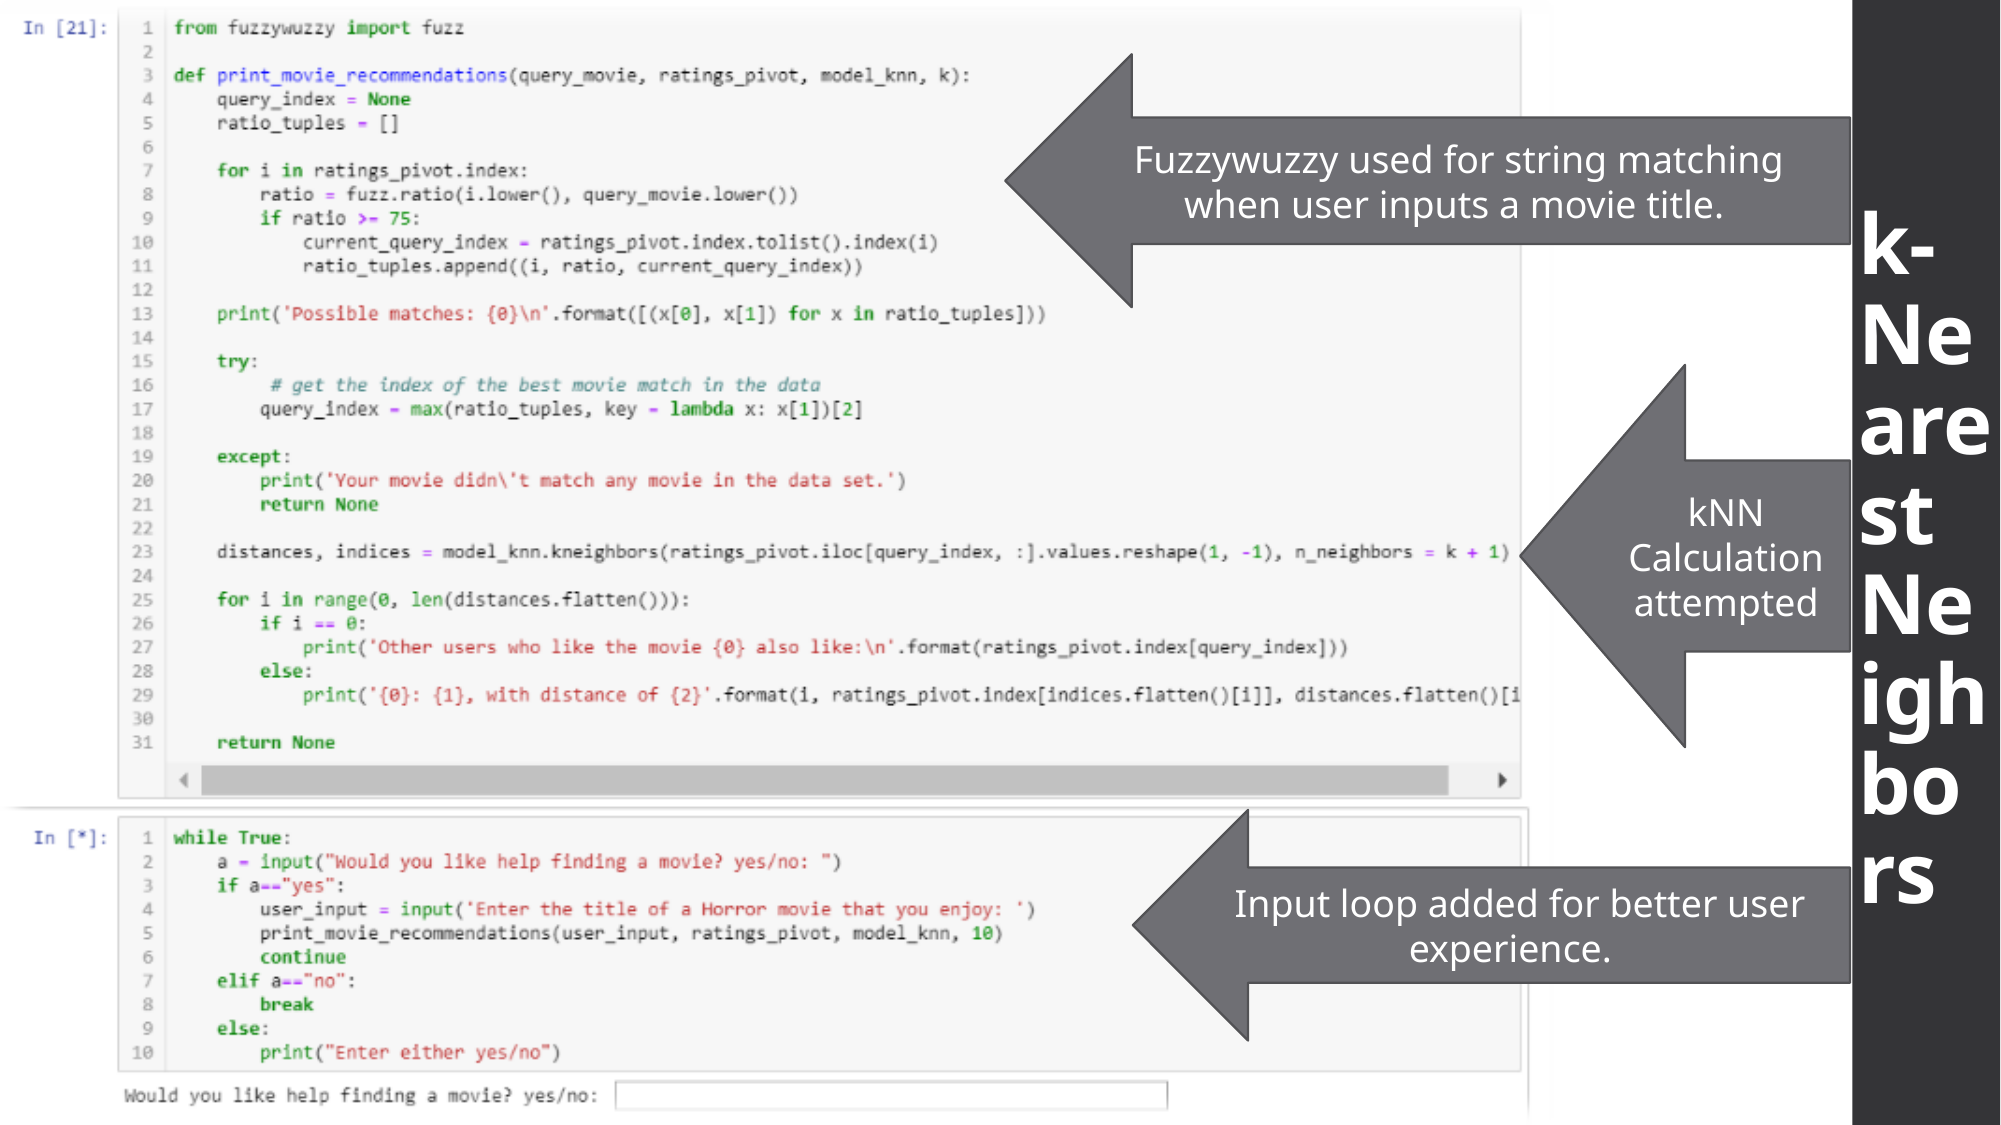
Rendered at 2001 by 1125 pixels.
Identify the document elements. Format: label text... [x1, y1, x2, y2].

text_box Fuzzywuzzy used for string matching when user inputs a movie title. [1561, 116, 1852, 246]
text_box Input loop added for better user experience. [1561, 866, 1852, 984]
picture [0, 0, 1554, 1125]
title k-Nearest Neighbors [1850, 0, 2000, 1125]
text_box kNN Calculation attempted [1561, 363, 1852, 749]
